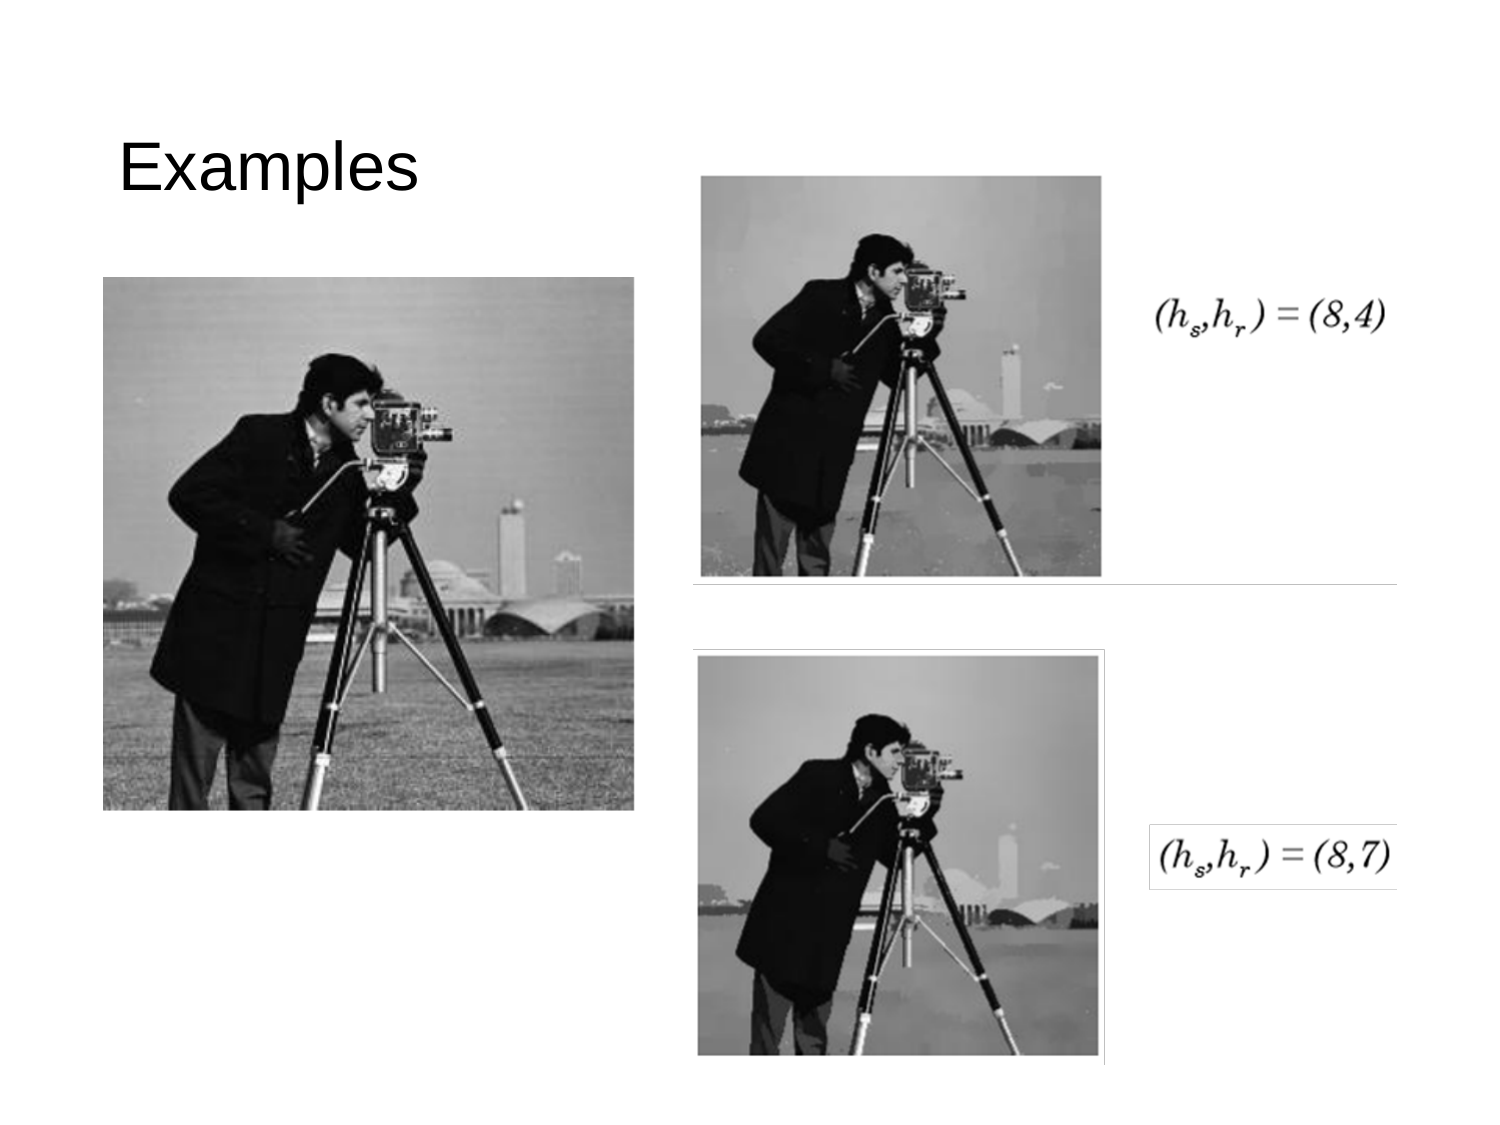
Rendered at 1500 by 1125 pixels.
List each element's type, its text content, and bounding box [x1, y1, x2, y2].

picture [103, 277, 640, 814]
title Examples [103, 59, 1397, 278]
picture [693, 168, 1397, 1065]
